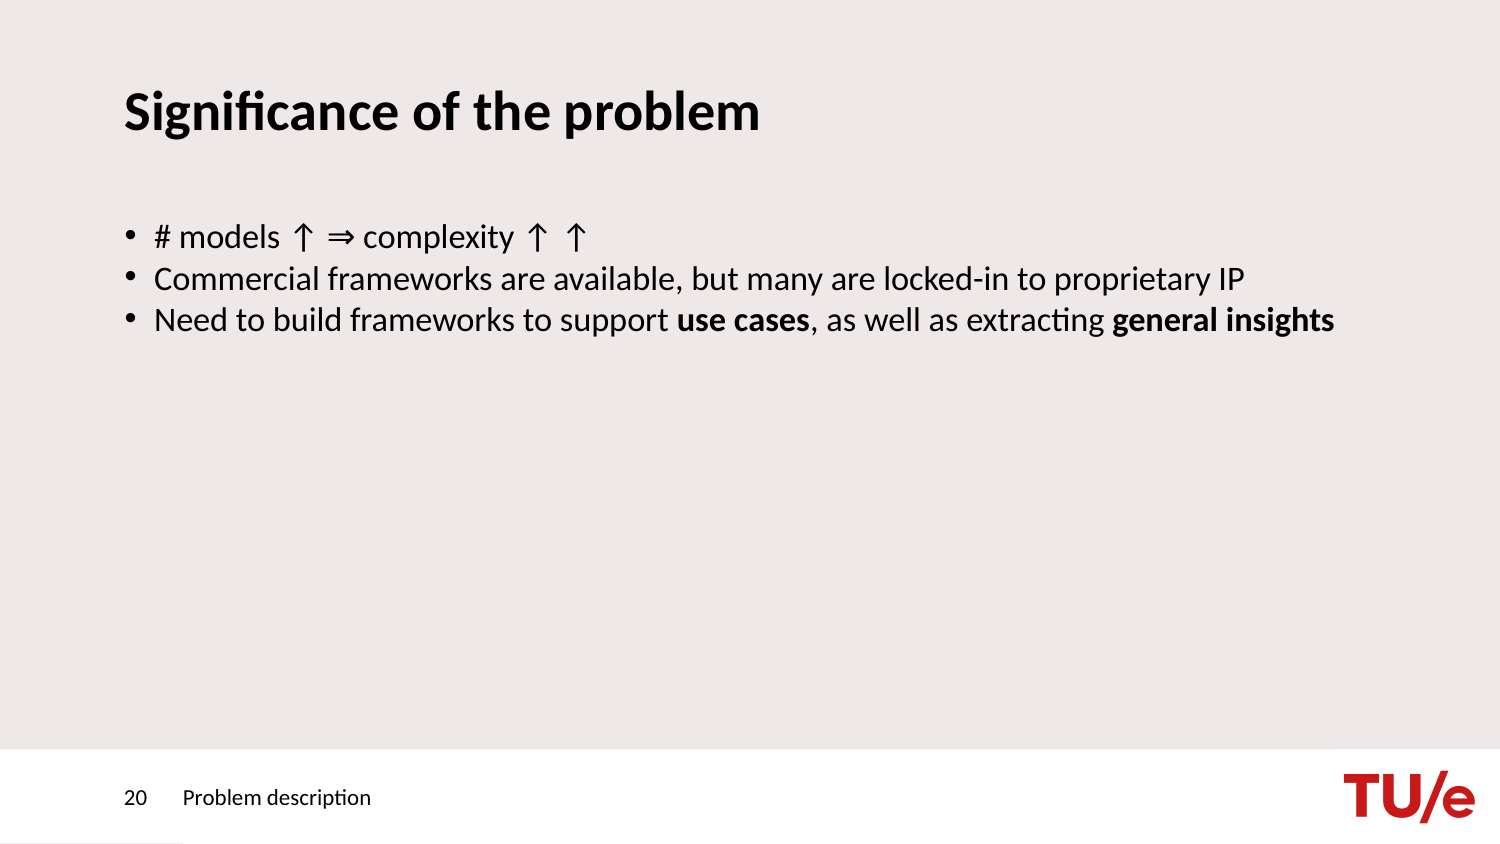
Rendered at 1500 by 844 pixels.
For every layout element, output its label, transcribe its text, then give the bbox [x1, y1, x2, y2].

picture [1339, 749, 1500, 844]
slide_number 20 [0, 749, 183, 844]
footer Problem description [183, 749, 1339, 844]
list # models ↑ ⇒ complexity ↑ ↑ Commercial frameworks are available, but many are locked-in to proprietary IP Need to build frameworks to support use cases, as well as extracting general insights [124, 214, 1364, 694]
title Significance of the problem [124, 85, 1364, 174]
